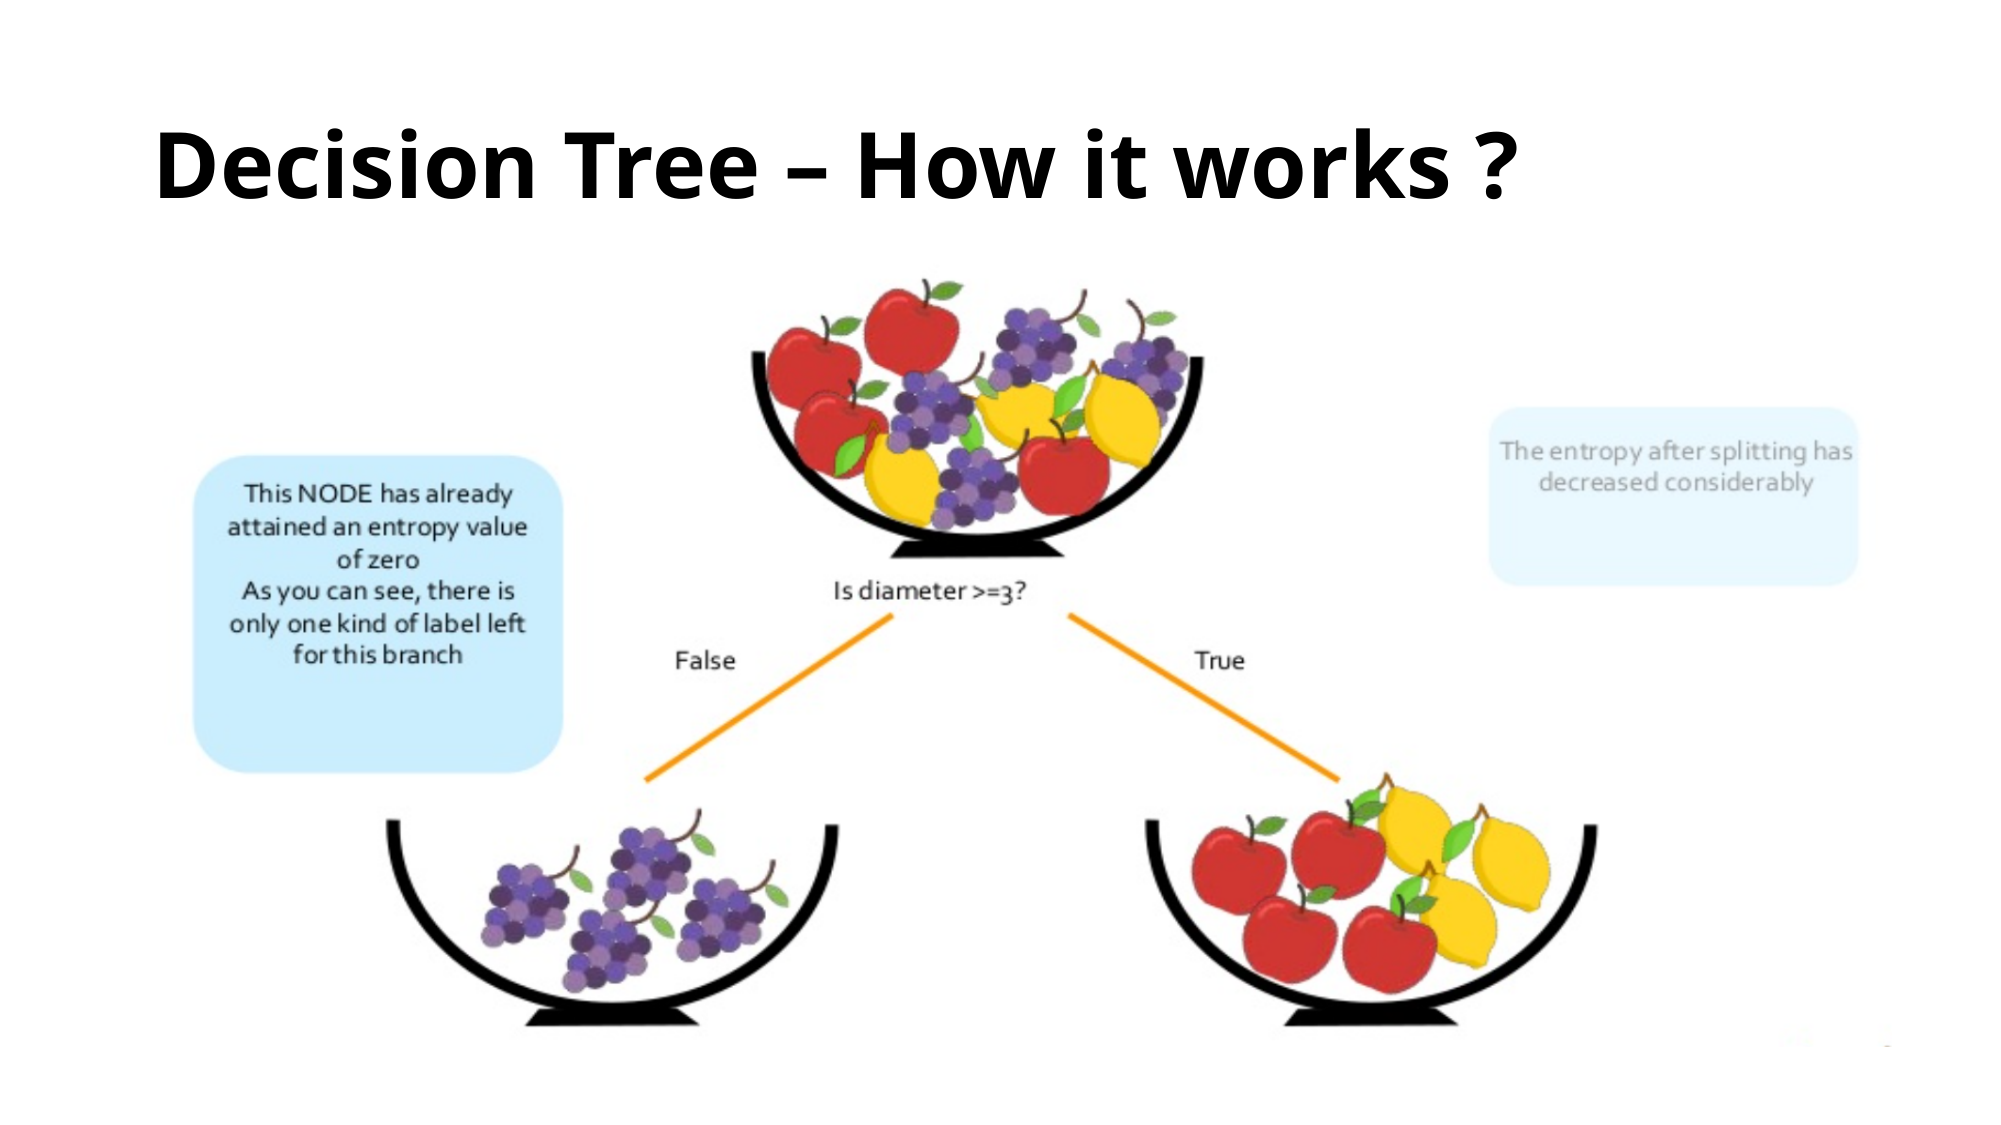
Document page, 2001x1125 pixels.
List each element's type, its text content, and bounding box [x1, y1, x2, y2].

picture [137, 246, 1892, 1047]
title Decision Tree – How it works ? [137, 59, 1863, 246]
